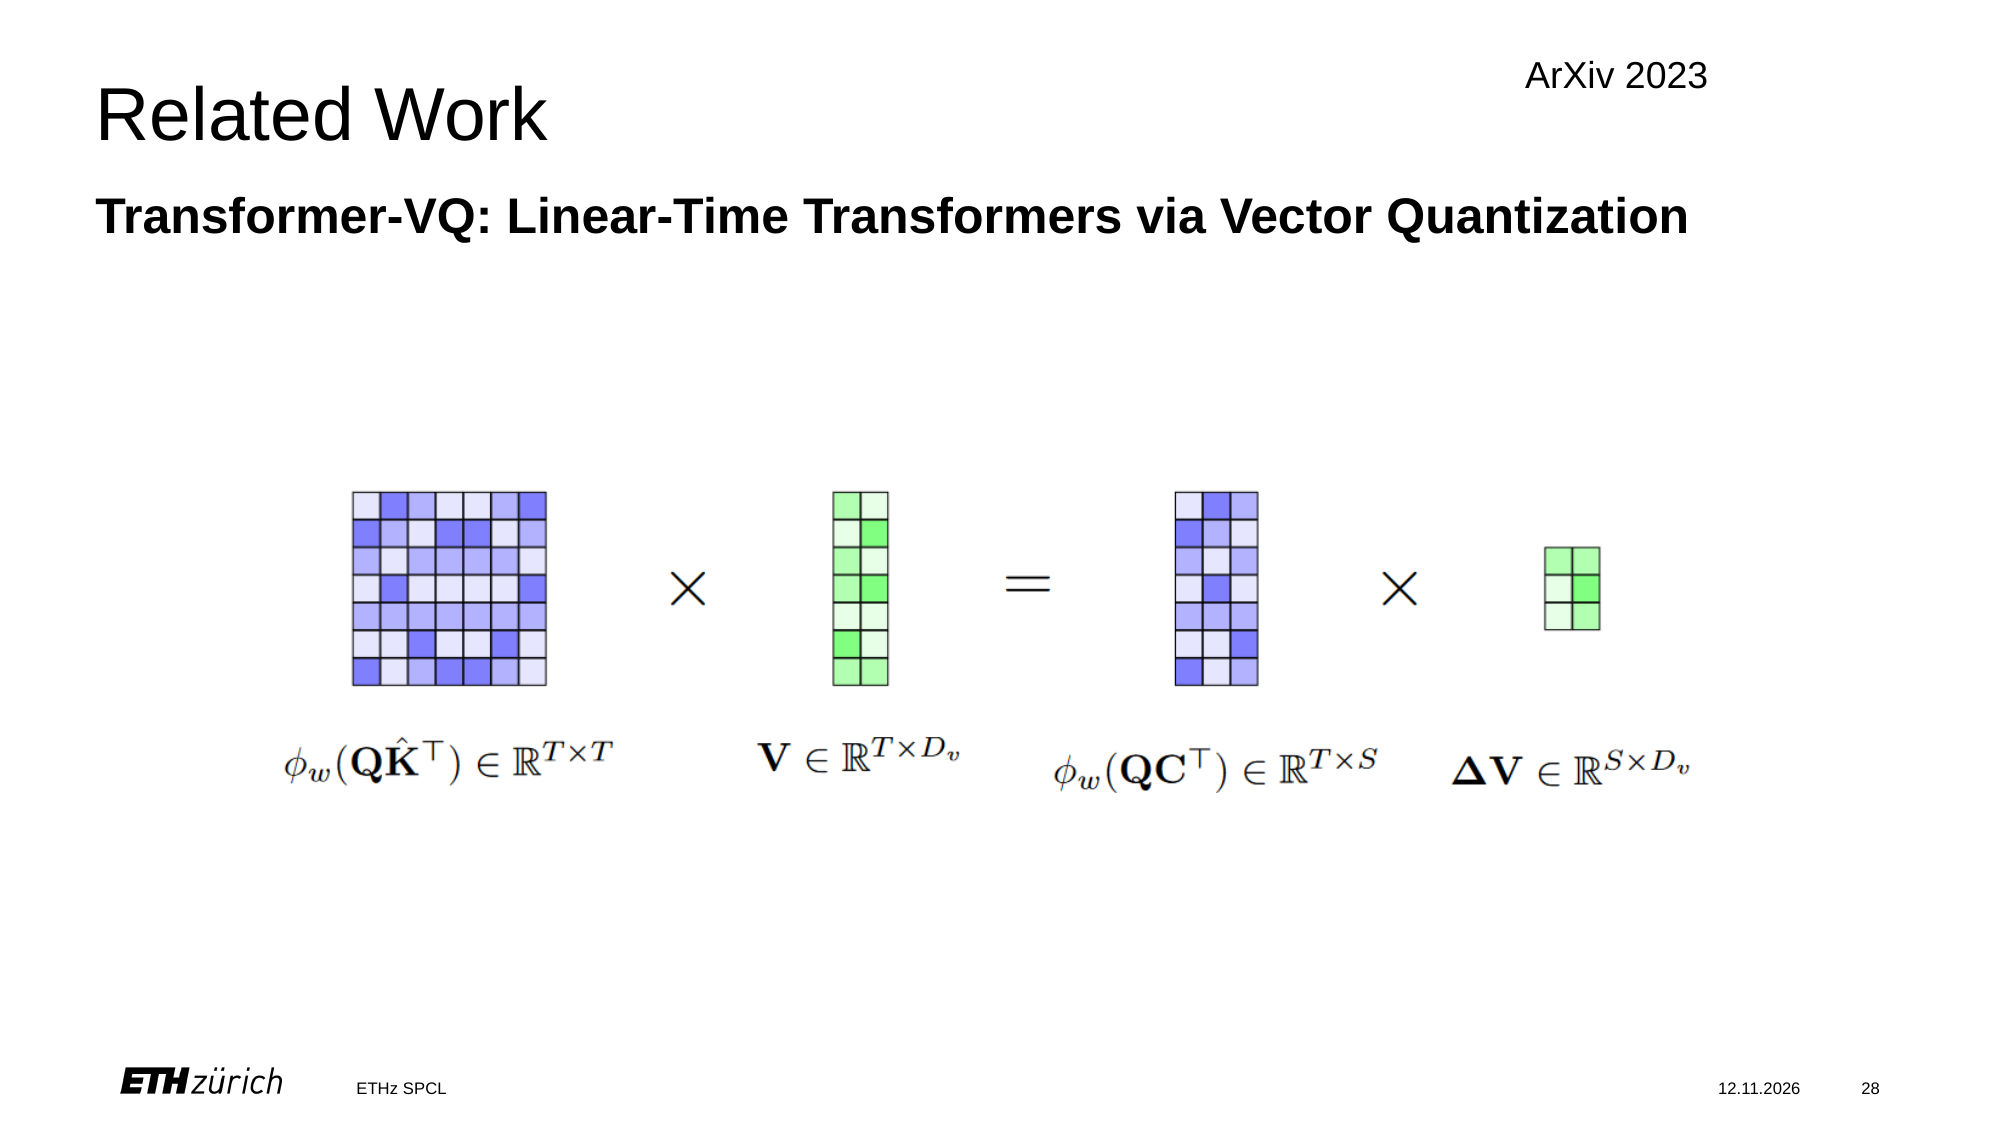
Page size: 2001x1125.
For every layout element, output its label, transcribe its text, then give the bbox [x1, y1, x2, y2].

picture [120, 1067, 282, 1094]
text_box Related Work [80, 58, 641, 163]
text_box ArXiv 2023 [1510, 43, 2000, 104]
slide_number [1718, 1069, 1819, 1106]
slide_number 28 [1827, 1069, 1880, 1106]
footer ETHz SPCL [356, 1069, 1243, 1106]
picture [138, 440, 1854, 817]
text_box Transformer-VQ: Linear-Time Transformers via Vector Quantization [80, 176, 1960, 252]
